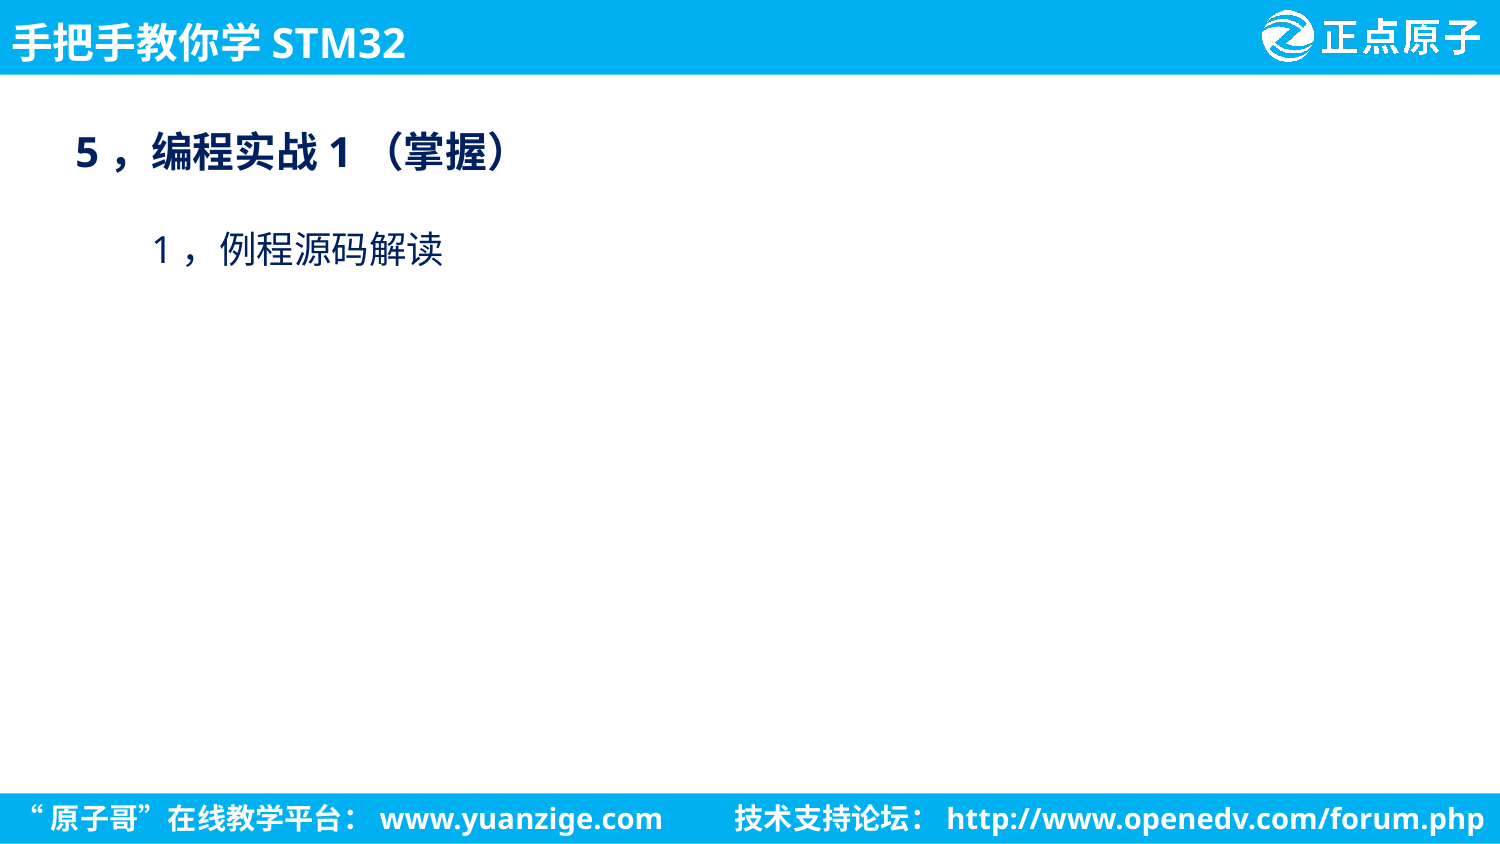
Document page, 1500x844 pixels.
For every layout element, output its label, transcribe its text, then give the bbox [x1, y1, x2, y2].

picture [1323, 21, 1357, 53]
picture [1273, 11, 1314, 45]
picture [1276, 45, 1301, 53]
picture [1368, 19, 1396, 42]
text_box 5，编程实战1（掌握） [67, 97, 636, 181]
picture [1263, 27, 1301, 61]
picture [1431, 45, 1438, 51]
picture [1391, 46, 1397, 53]
picture [1412, 45, 1418, 52]
picture [1446, 21, 1479, 54]
picture [1405, 21, 1438, 54]
text_box 手把手教你学STM32 [0, 0, 967, 75]
text_box “原子哥”在线教学平台：www.yuanzige.com [0, 793, 560, 843]
text_box 1，例程源码解读 [136, 195, 1030, 279]
text_box 技术支持论坛：http://www.openedv.com/forum.php [560, 793, 1500, 843]
text_box [0, 0, 1500, 76]
